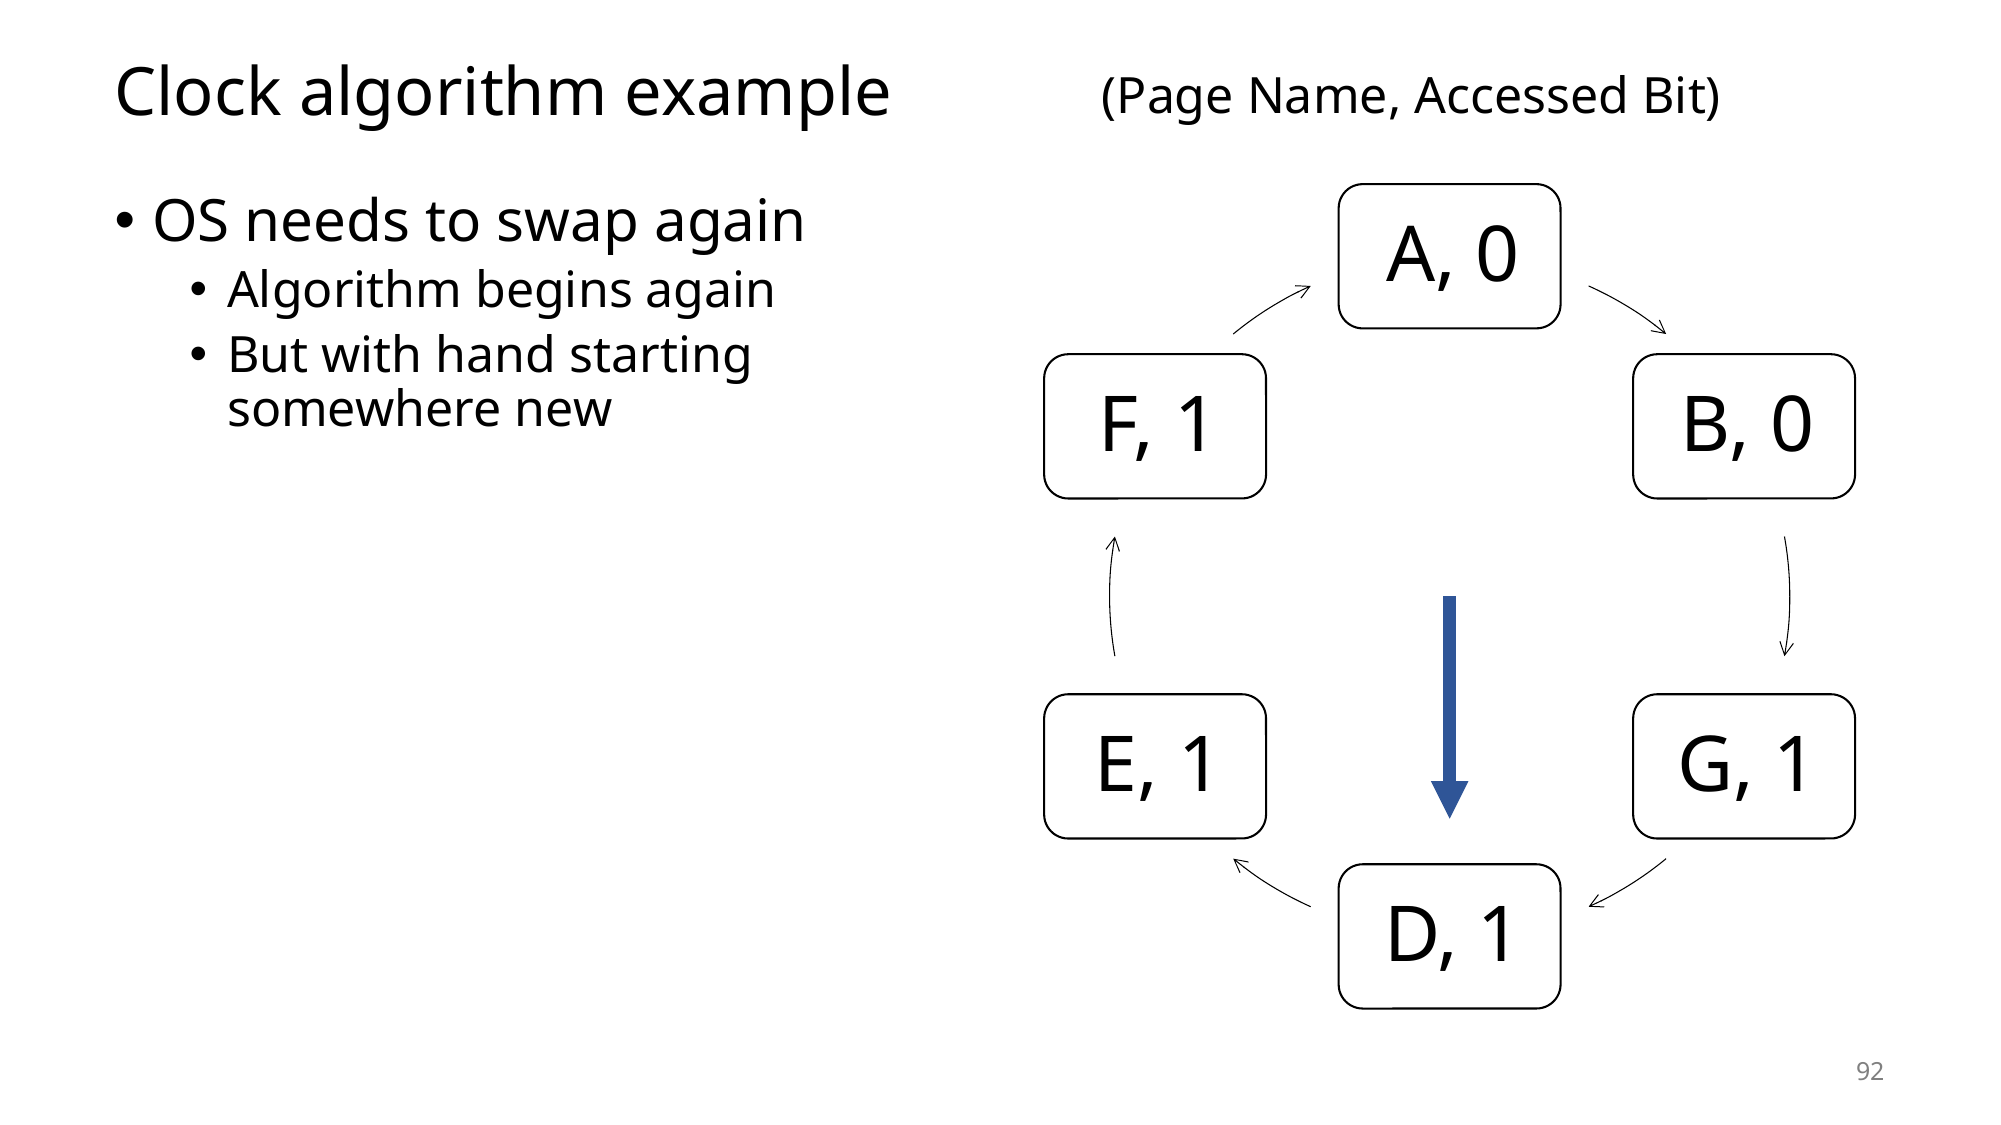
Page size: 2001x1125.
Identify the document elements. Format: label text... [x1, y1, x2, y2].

text_box (Page Name, Accessed Bit) [1087, 55, 1750, 131]
list OS needs to swap again Algorithm begins again But with hand starting somewhere new [99, 183, 963, 1009]
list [1018, 183, 1881, 1009]
slide_number 92 [1749, 1042, 1900, 1103]
title Clock algorithm example [99, 37, 1900, 150]
